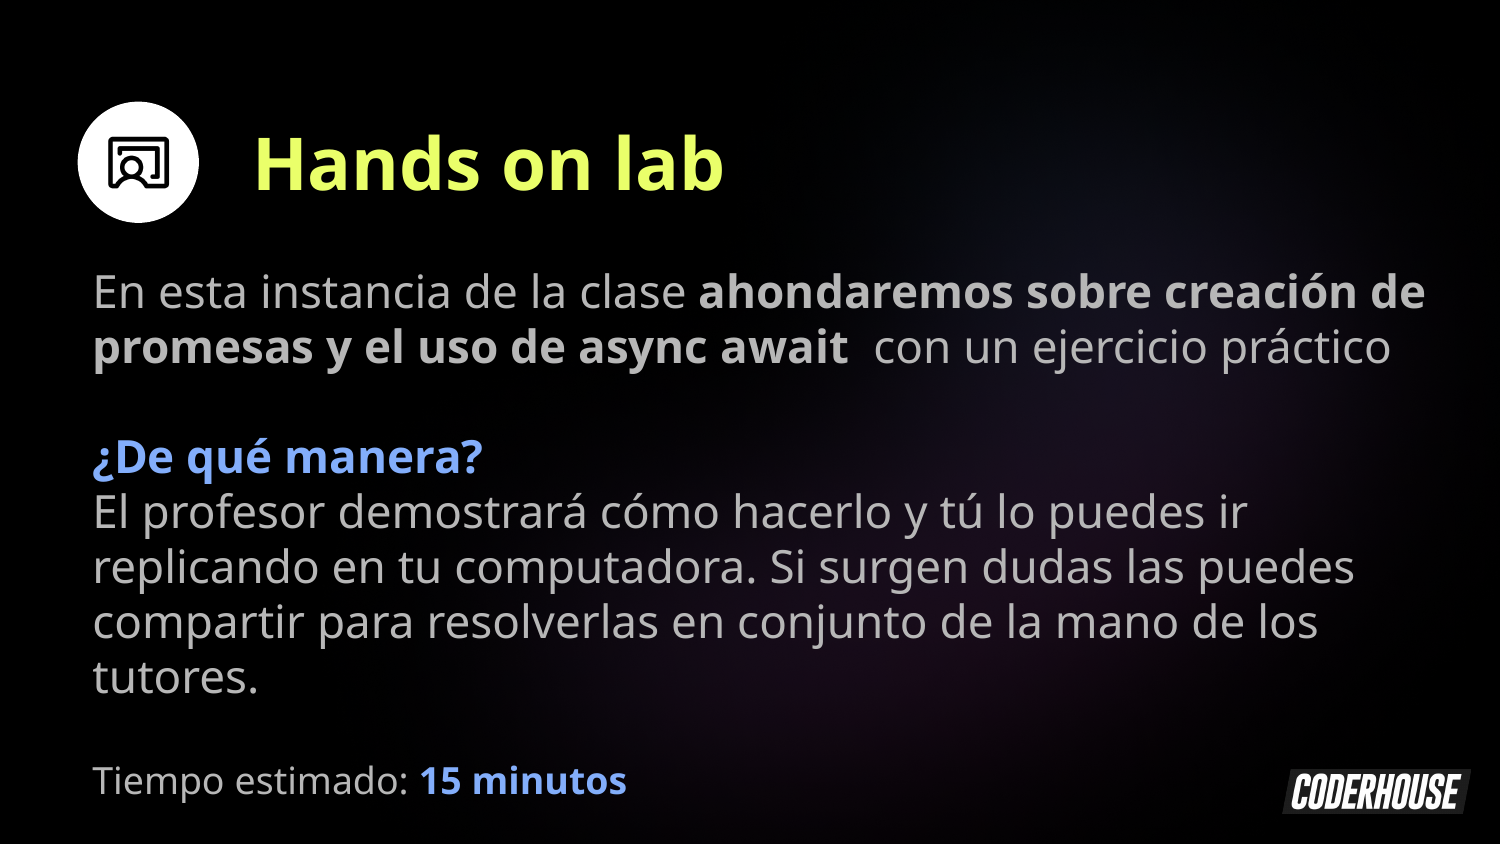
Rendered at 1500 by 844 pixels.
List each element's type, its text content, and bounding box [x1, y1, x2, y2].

picture [0, 0, 1500, 844]
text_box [77, 101, 200, 224]
text_box En esta instancia de la clase ahondaremos sobre creación de promesas y el uso de async await con un ejercicio práctico ¿De qué manera? El profesor demostrará cómo hacerlo y tú lo puedes ir replicando en tu computadora. Si surgen dudas las puedes compartir para resolverlas en conjunto de la mano de los tutores. Tiempo estimado: 15 minutos [77, 247, 1460, 818]
text_box Hands on lab [237, 112, 1414, 222]
